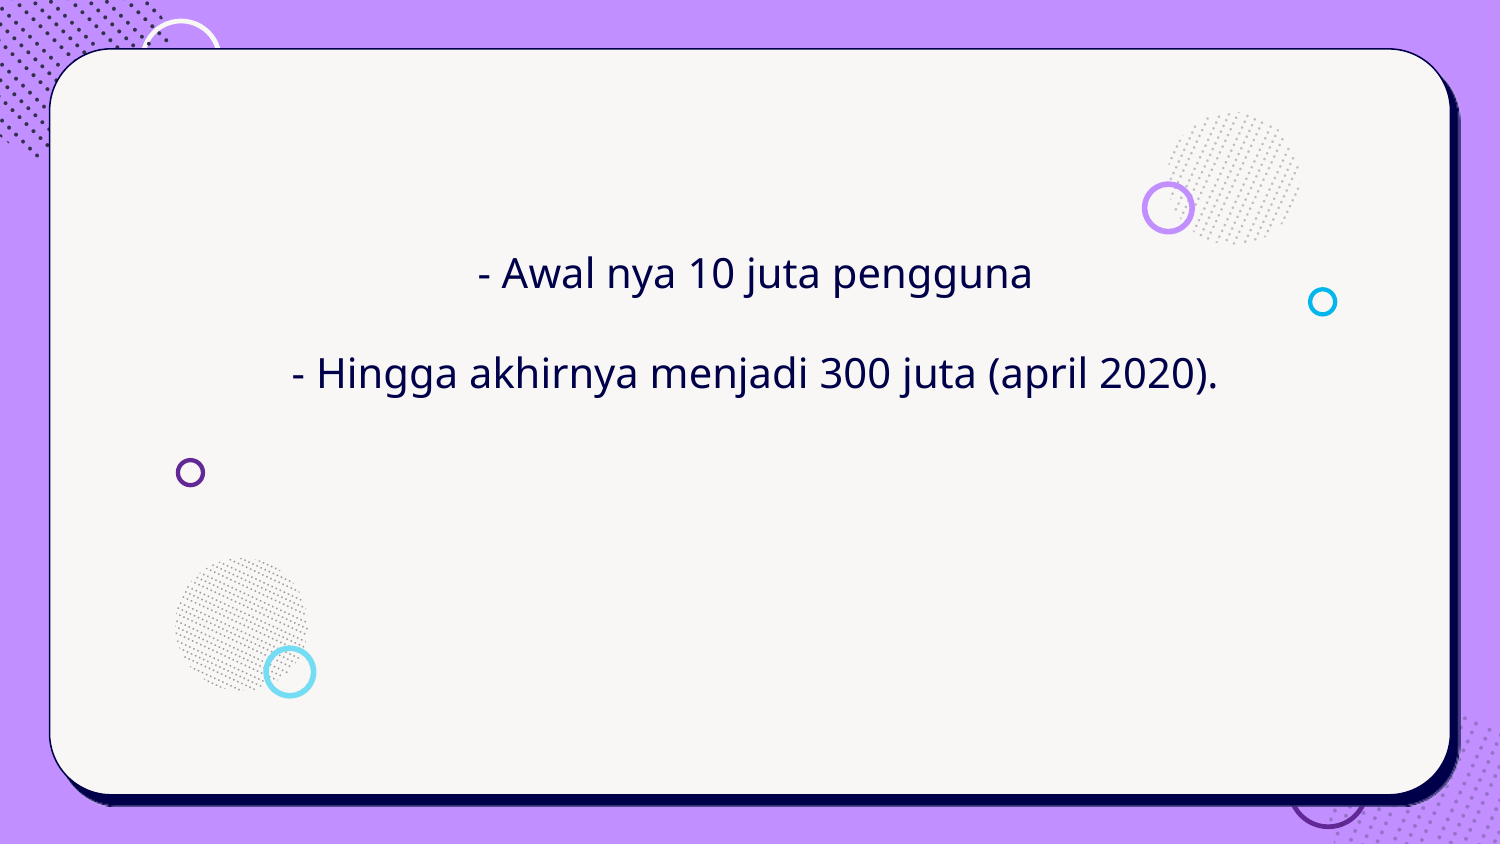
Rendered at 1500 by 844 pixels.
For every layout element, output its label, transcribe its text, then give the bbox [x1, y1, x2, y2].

text_box [313, 658, 317, 686]
text_box [1141, 182, 1162, 234]
text_box [175, 457, 206, 488]
picture [1167, 112, 1300, 245]
subtitle - Awal nya 10 juta pengguna - Hingga akhirnya menjadi 300 juta (april 2020). [184, 231, 1338, 538]
text_box [1307, 287, 1338, 317]
picture [175, 558, 308, 691]
picture [1329, 707, 1500, 844]
picture [0, 0, 171, 162]
